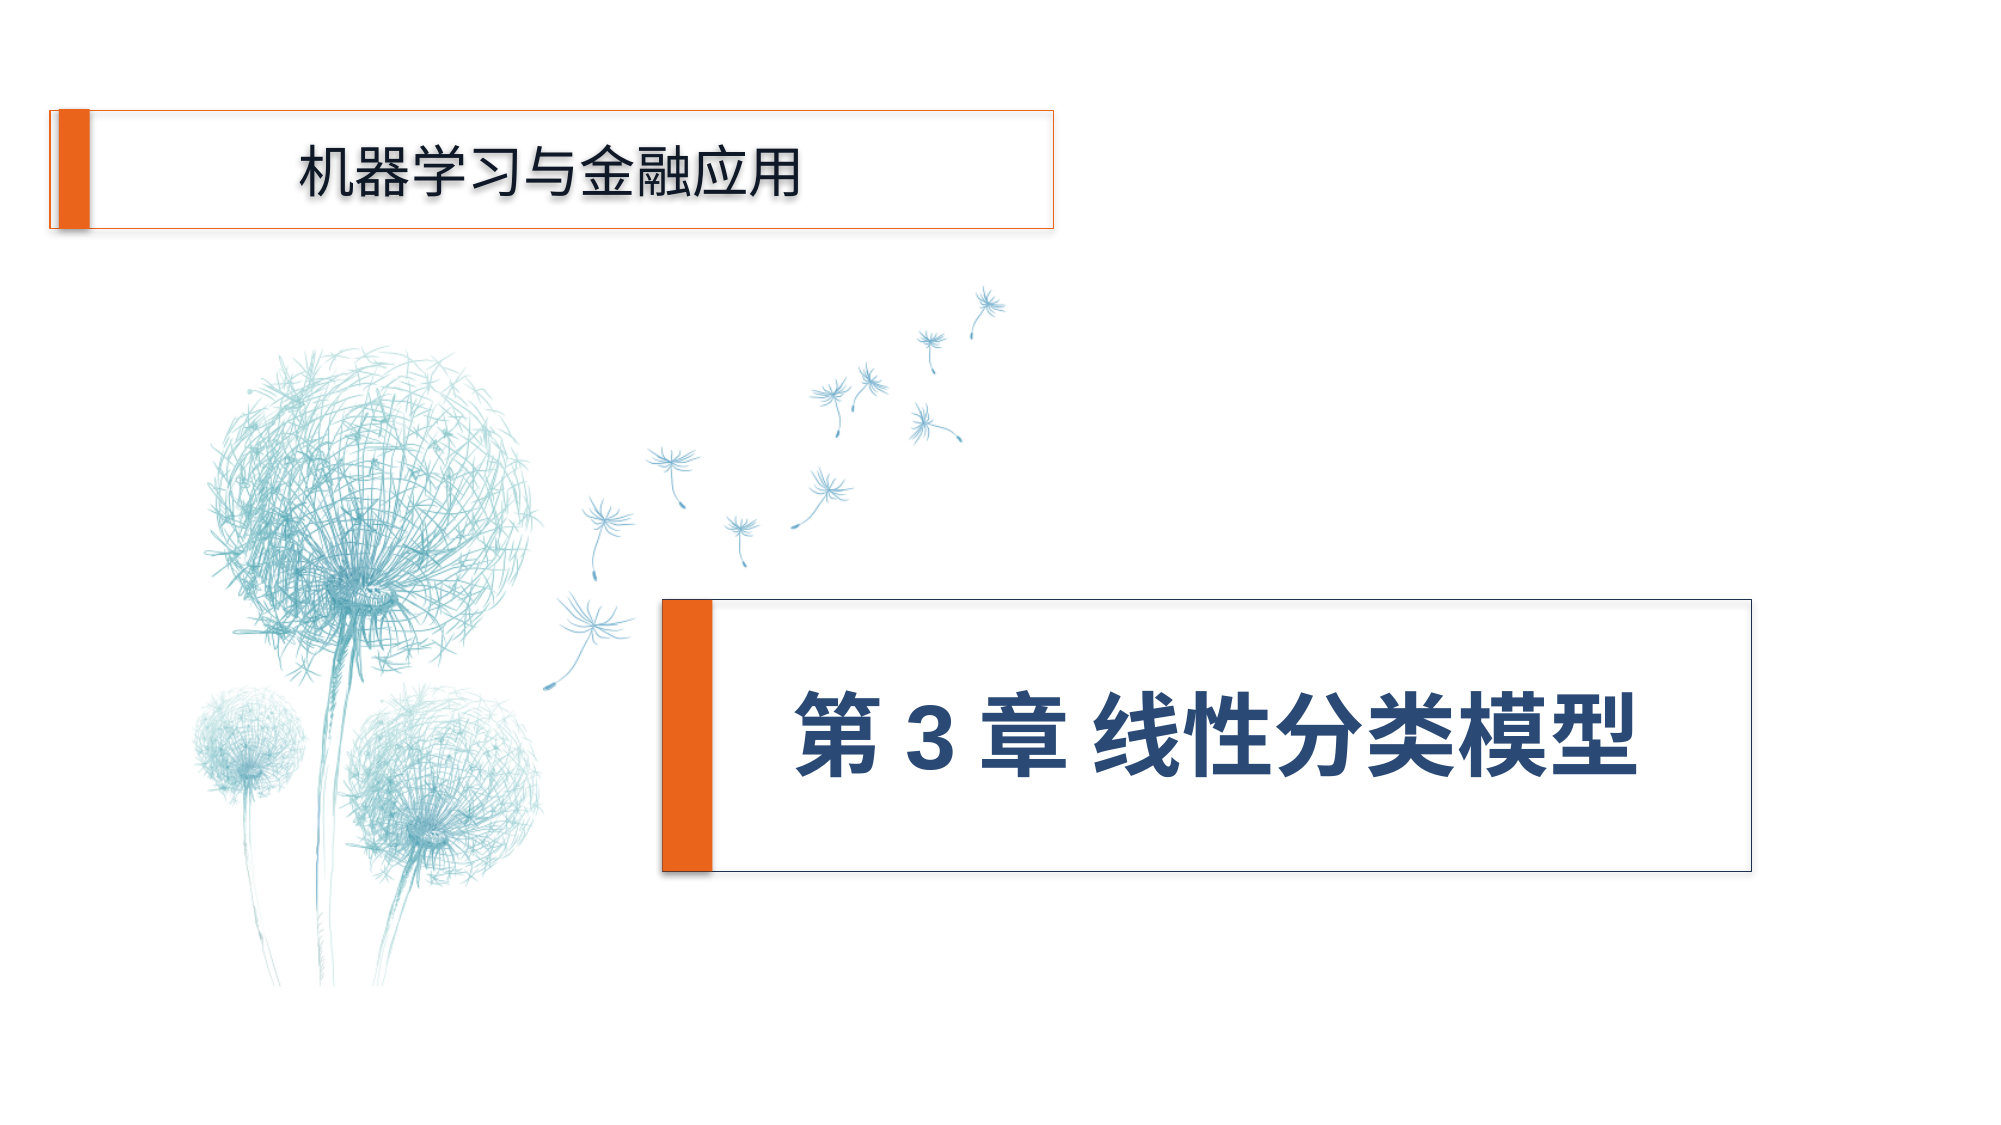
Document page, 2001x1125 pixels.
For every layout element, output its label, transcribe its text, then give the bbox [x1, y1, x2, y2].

title 第3章 线性分类模型 [712, 627, 1721, 838]
